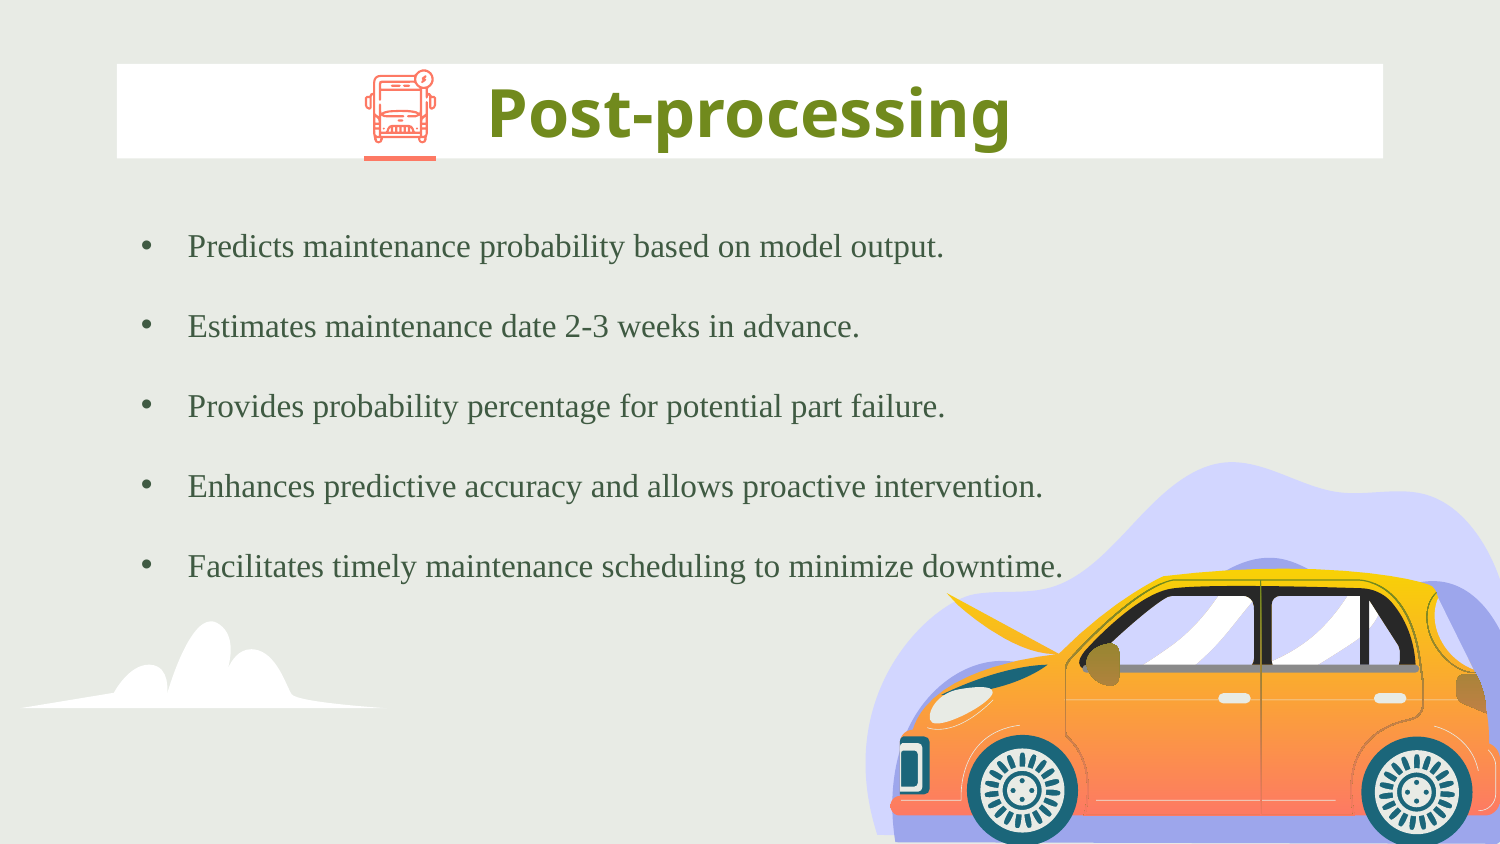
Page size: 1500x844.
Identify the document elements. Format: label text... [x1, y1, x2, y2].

text_box [19, 621, 387, 709]
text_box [890, 568, 1500, 844]
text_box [364, 69, 437, 159]
subtitle Predicts maintenance probability based on model output. Estimates maintenance date 2-3 weeks in advance. Provides probability percentage for potential part failure. Enhances predictive accuracy and allows proactive intervention. Facilitates timely maintenance scheduling to minimize downtime. [125, 209, 1227, 800]
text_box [830, 461, 1500, 844]
title Post-processing [116, 63, 1384, 159]
